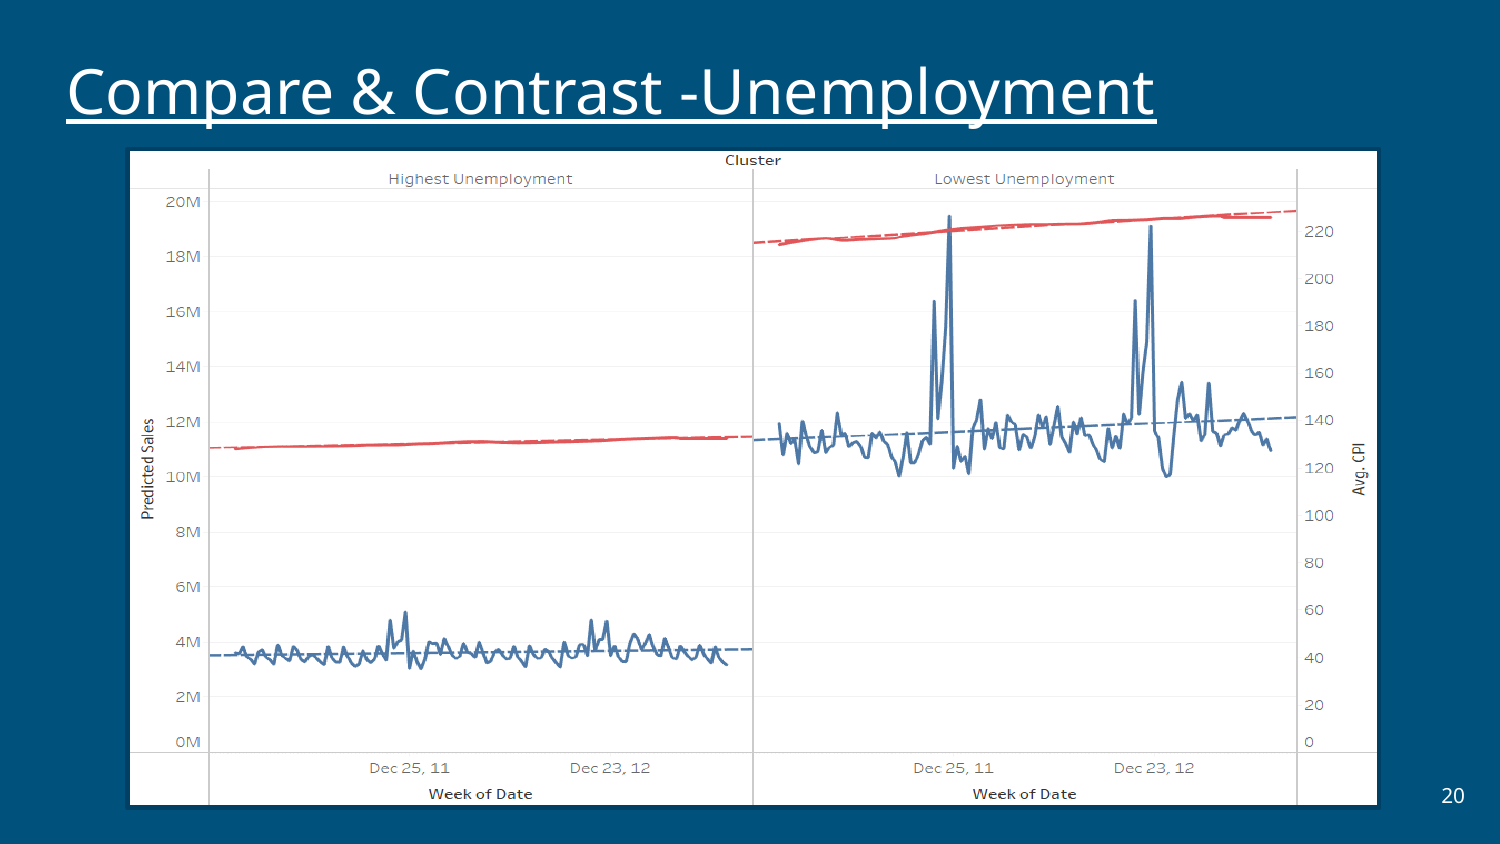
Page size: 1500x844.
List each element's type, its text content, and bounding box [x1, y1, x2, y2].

picture [129, 150, 1377, 806]
slide_number ‹#› [1389, 764, 1480, 830]
title Compare & Contrast -Unemployment [51, 21, 1449, 142]
